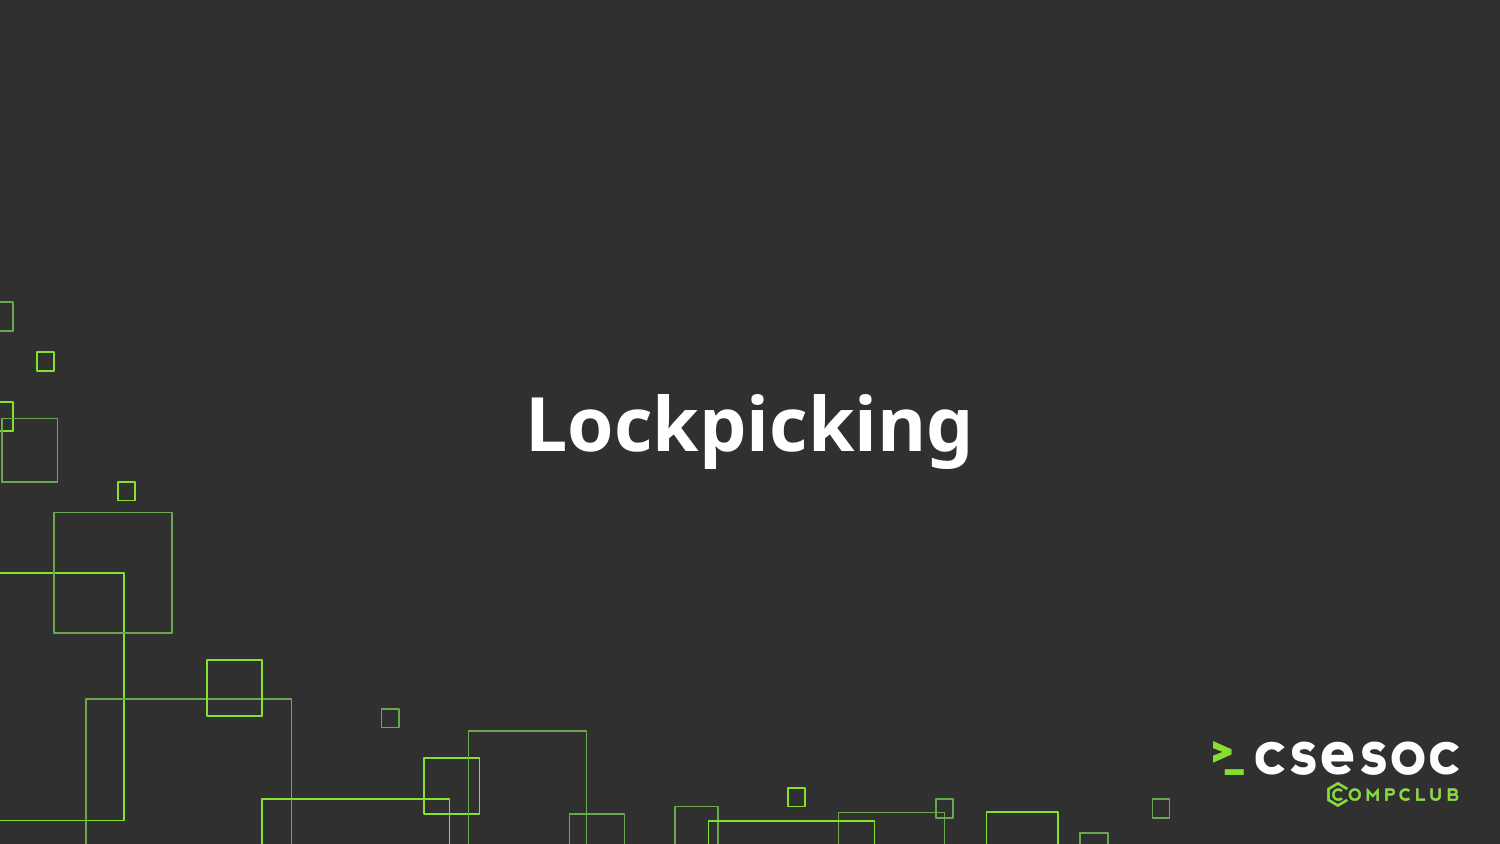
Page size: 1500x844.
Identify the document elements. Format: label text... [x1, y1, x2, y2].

title Lockpicking [51, 352, 1449, 491]
picture [1213, 741, 1459, 807]
